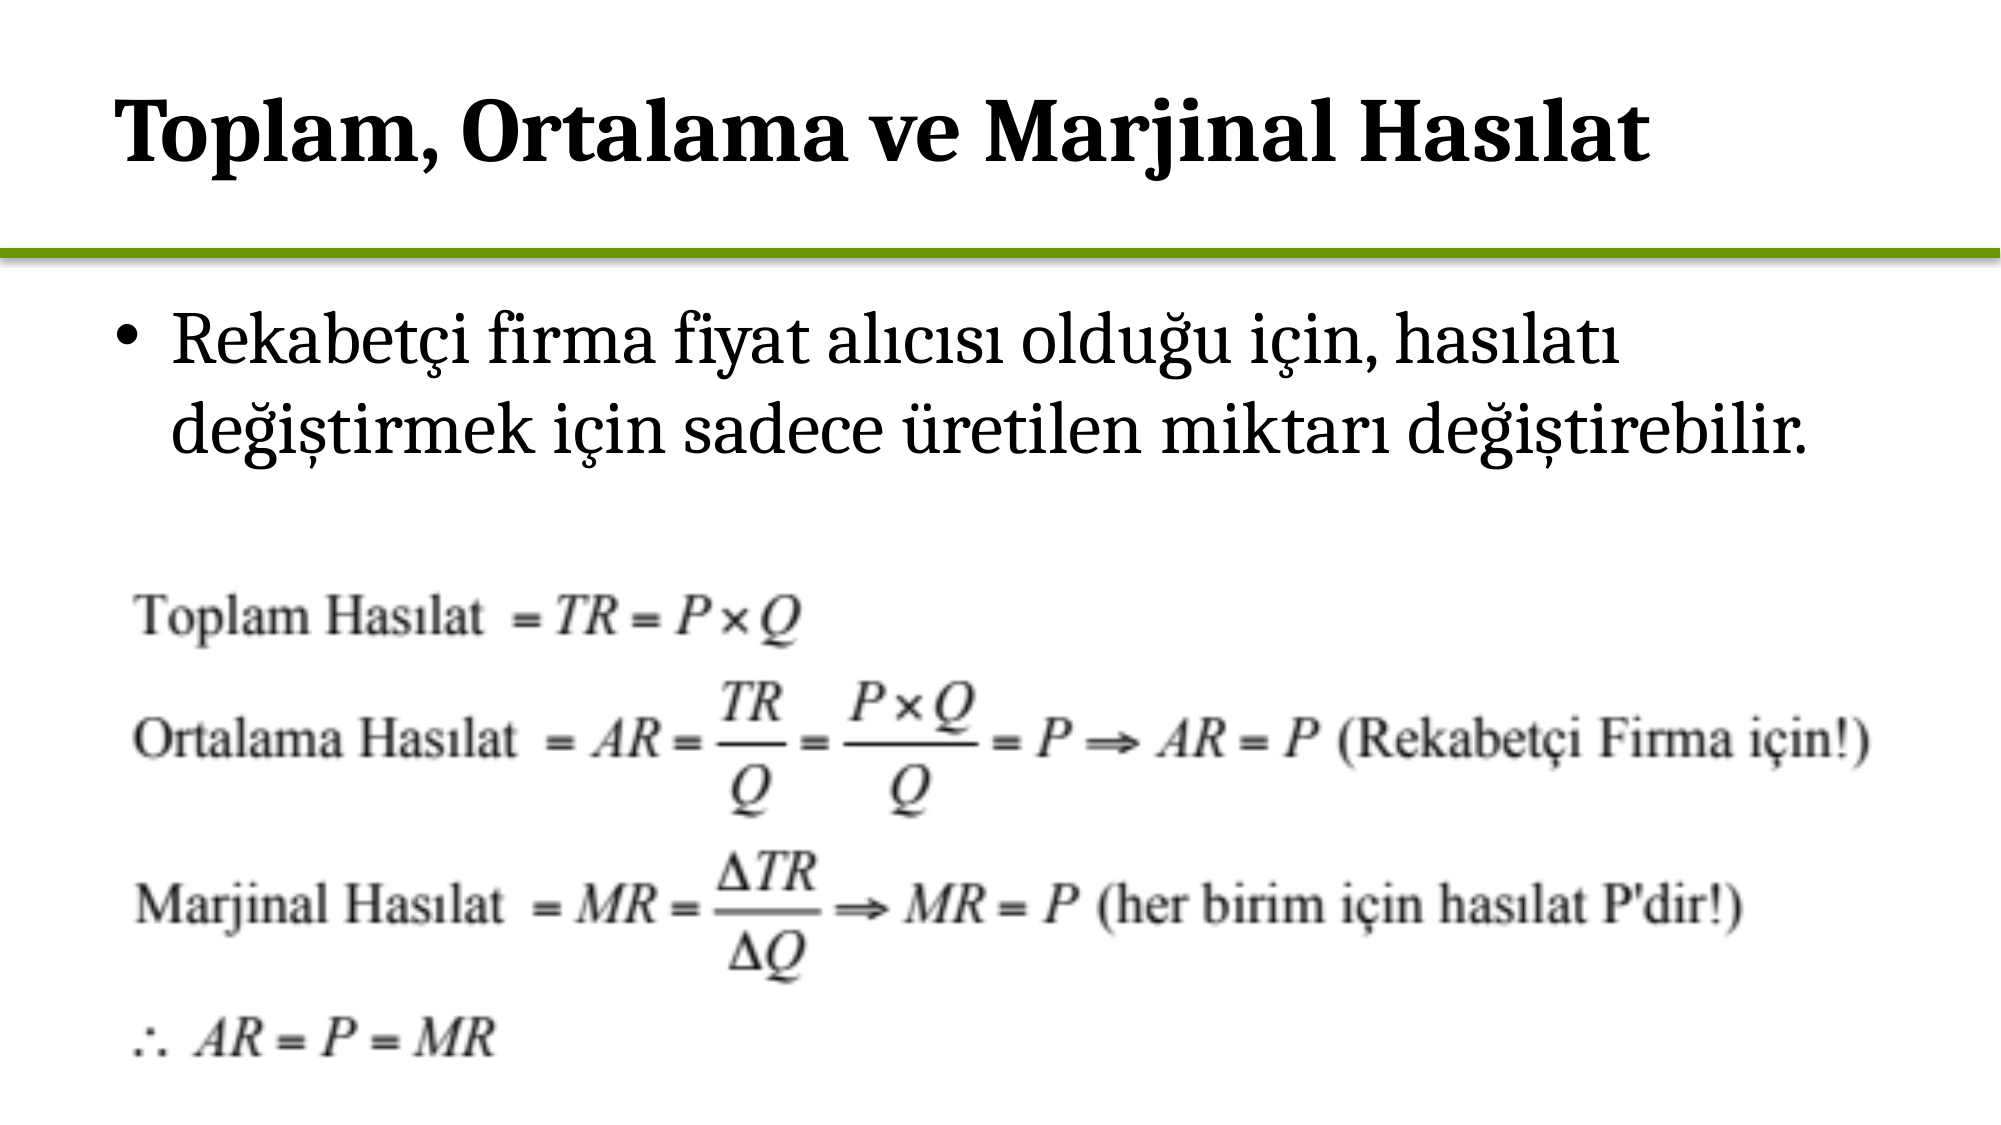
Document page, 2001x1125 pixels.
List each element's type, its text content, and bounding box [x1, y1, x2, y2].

list Rekabetçi firma fiyat alıcısı olduğu için, hasılatı değiştirmek için sadece üretilen miktarı değiştirebilir. [99, 281, 1900, 1085]
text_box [127, 584, 1873, 1065]
title Toplam, Ortalama ve Marjinal Hasılat [99, 0, 1900, 251]
